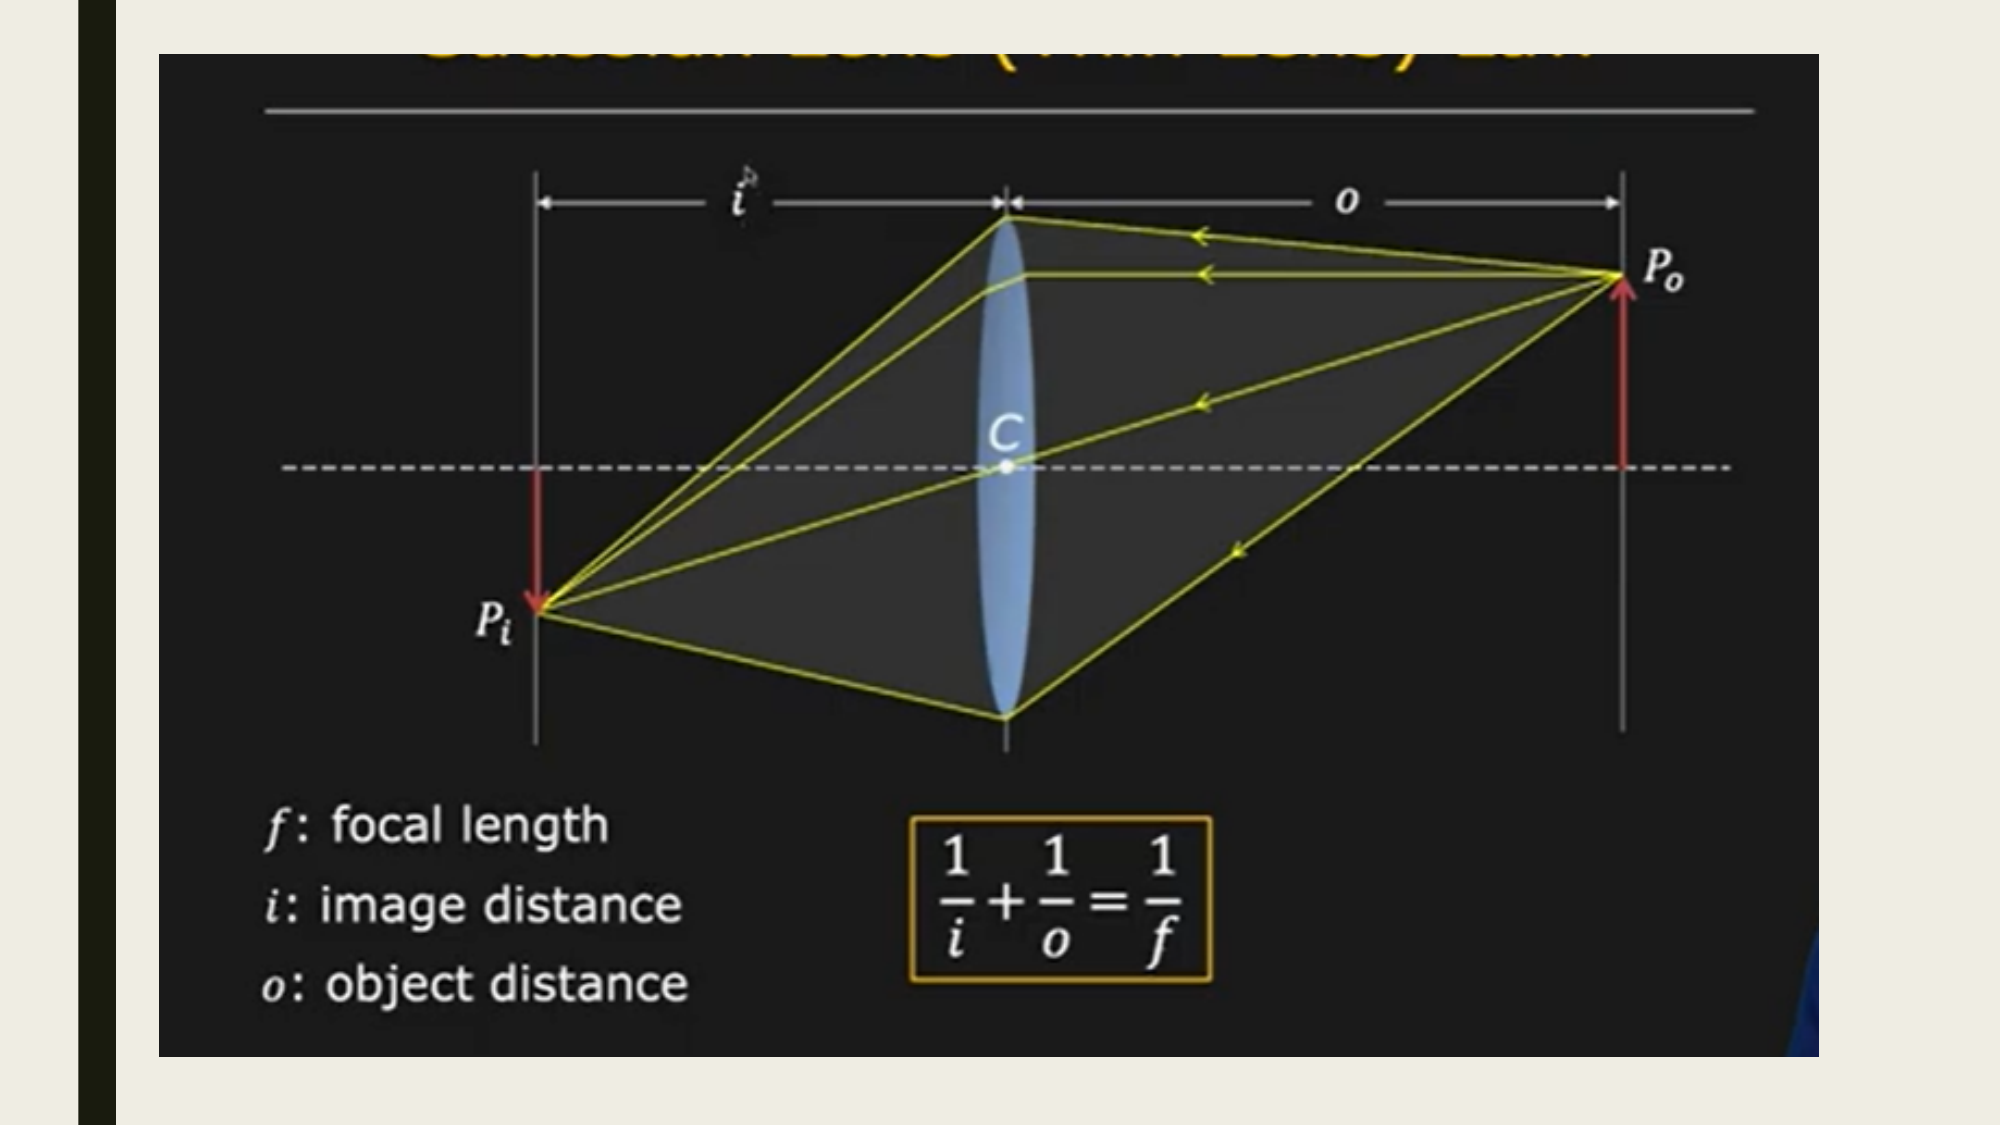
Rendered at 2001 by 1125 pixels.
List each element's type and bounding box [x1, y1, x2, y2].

picture [159, 54, 1819, 1057]
